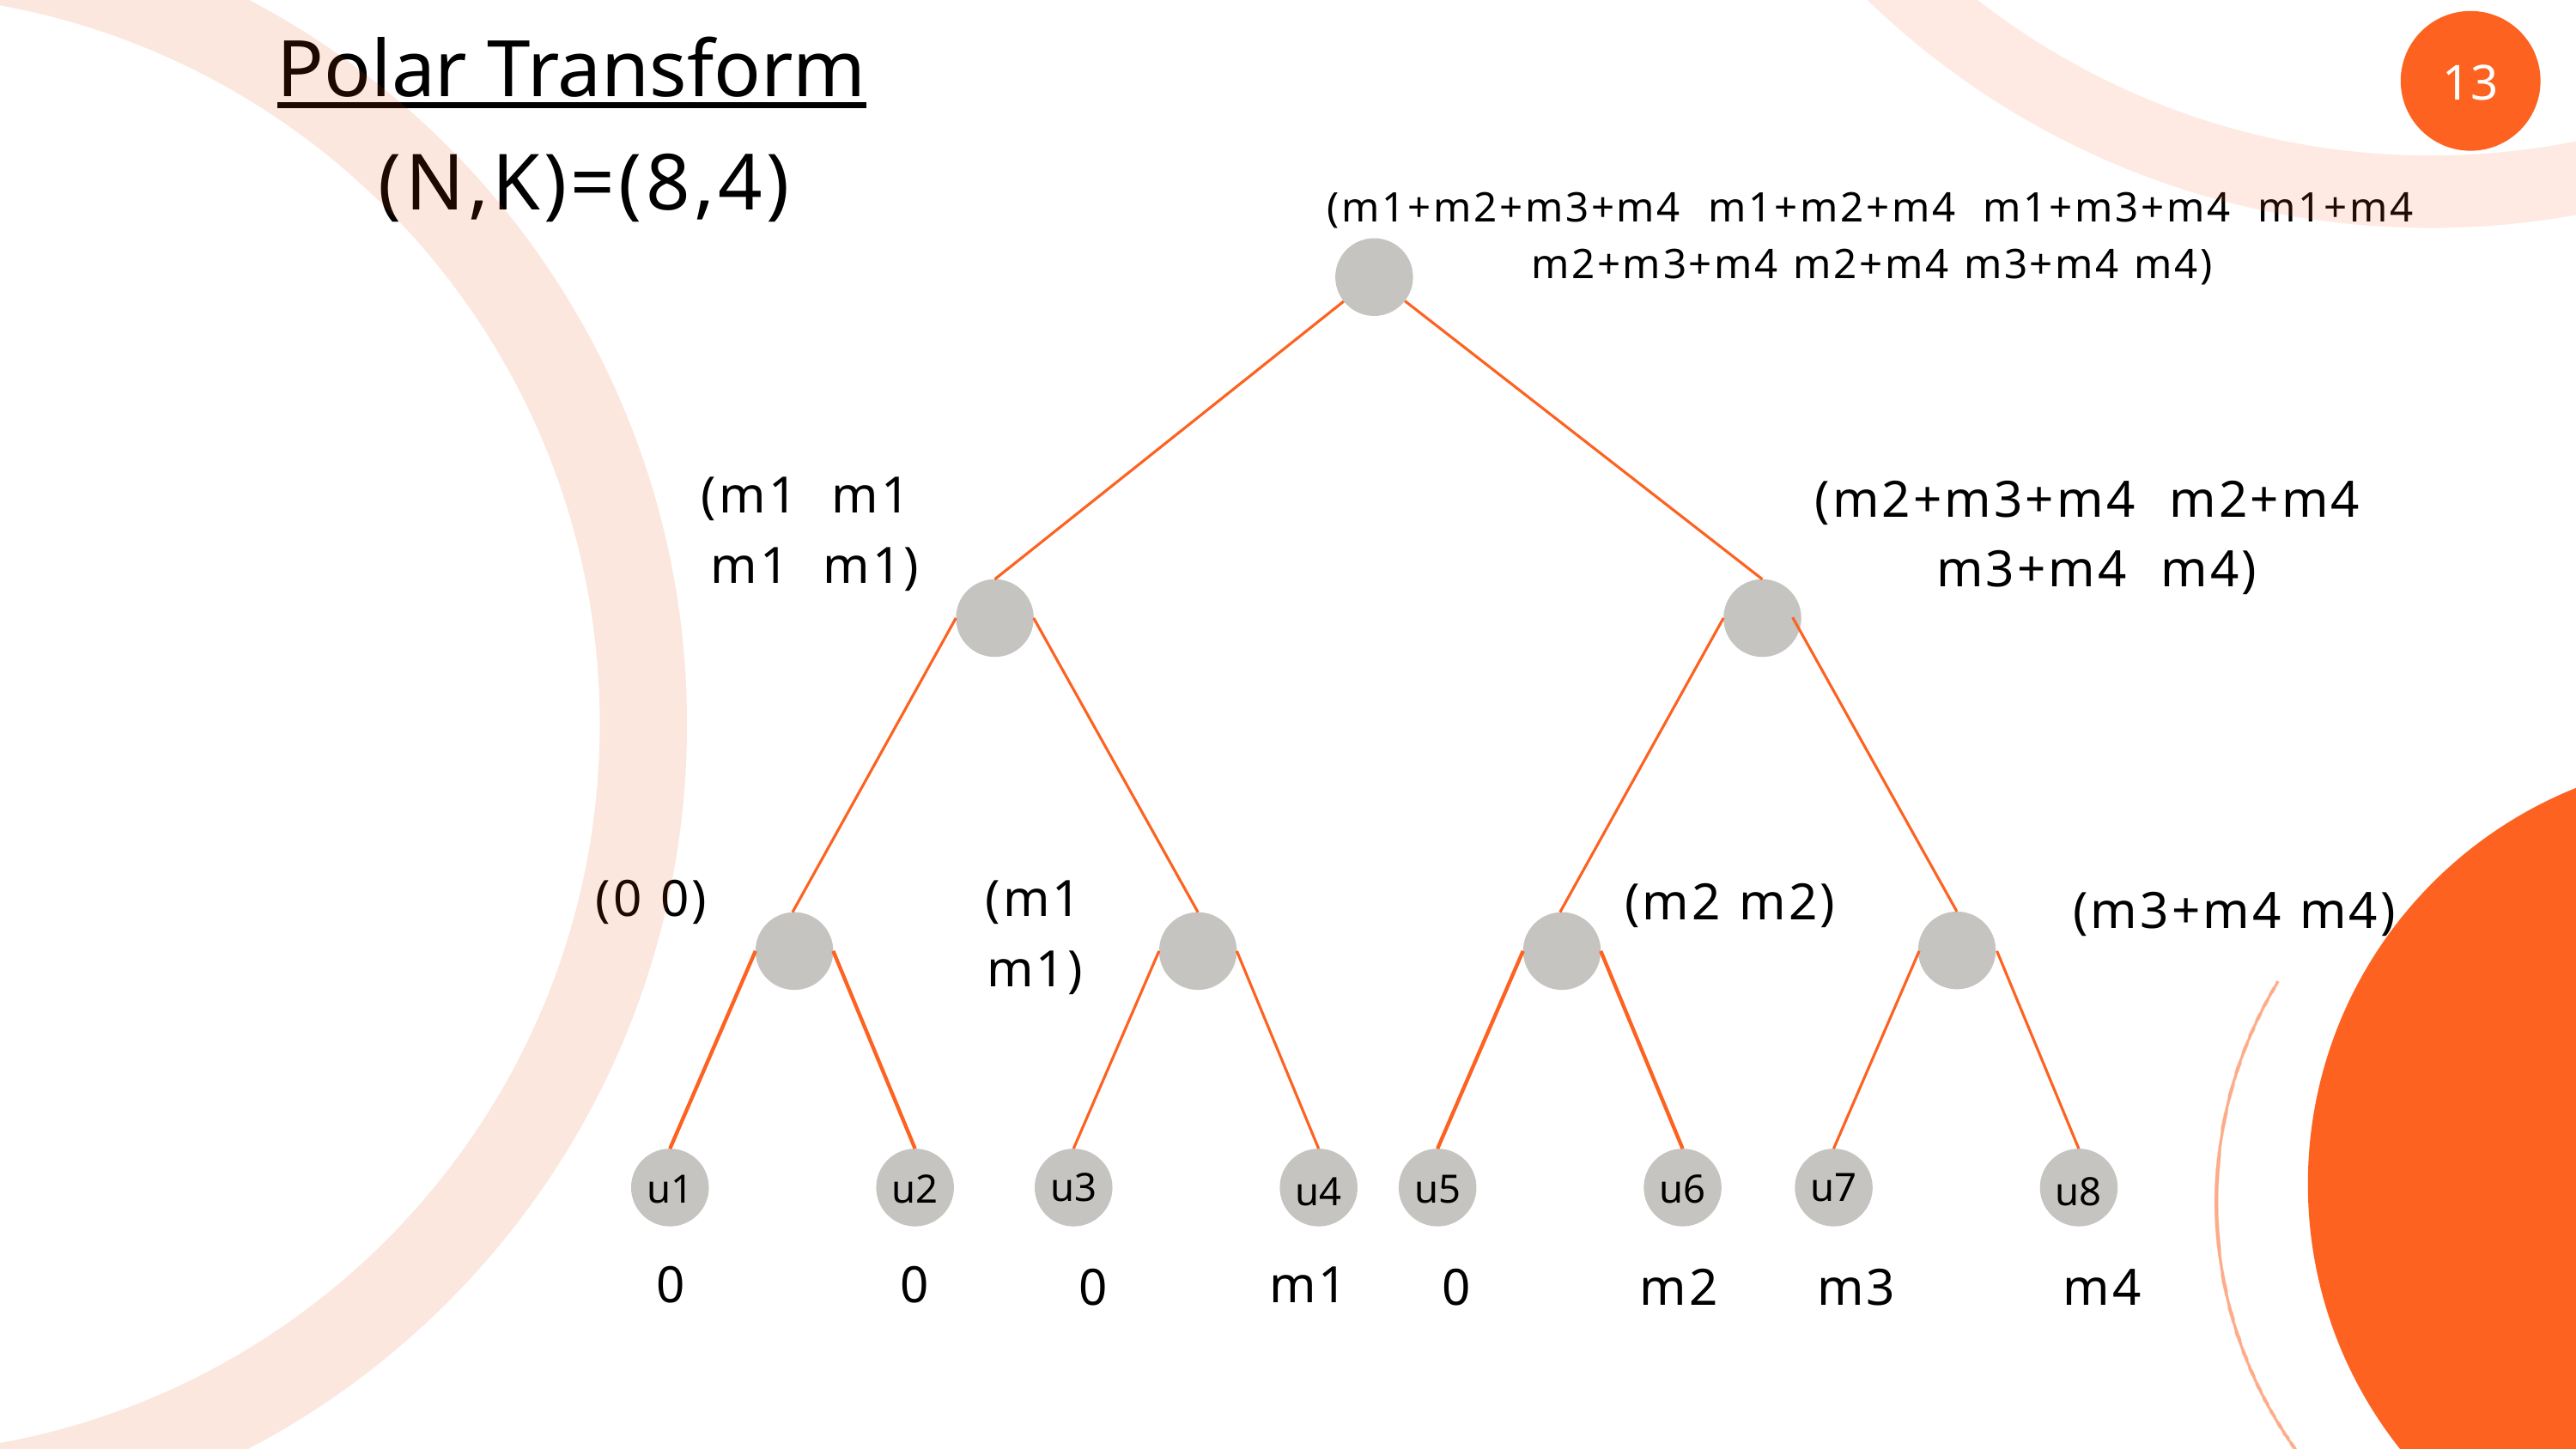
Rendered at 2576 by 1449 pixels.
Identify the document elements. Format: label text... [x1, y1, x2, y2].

text_box u4 [1271, 1158, 1275, 1214]
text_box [2215, 199, 2512, 228]
text_box u3 [1025, 1155, 1030, 1210]
text_box (m1+m2+m3+m4 m1+m2+m4 m1+m3+m4 m1+m4 m2+m3+m4 m2+m4 m3+m4 m4) [1233, 173, 2512, 344]
text_box (m3+m4 m4) [2017, 868, 2209, 938]
text_box u7 [1877, 1155, 1881, 1210]
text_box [1279, 1148, 1358, 1227]
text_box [956, 579, 1035, 658]
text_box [1656, 0, 2576, 192]
text_box m3 [1815, 1245, 1897, 1316]
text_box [1034, 1148, 1113, 1227]
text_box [648, 912, 963, 1227]
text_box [1917, 911, 1996, 990]
text_box (m1 m1 m1 m1) [696, 452, 933, 594]
text_box 0 [895, 1241, 934, 1313]
text_box u3 [1116, 1155, 1121, 1210]
text_box (m2 m2) [1624, 859, 1837, 931]
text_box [1158, 912, 1237, 991]
text_box m2 [1638, 1245, 1718, 1316]
text_box u8 [2031, 1158, 2035, 1214]
text_box Polar Transform [648, 3, 1652, 112]
text_box u7 [1786, 1155, 1789, 1210]
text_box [0, 0, 644, 1449]
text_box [2214, 757, 2576, 1449]
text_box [1389, 912, 1731, 1227]
text_box (m2+m3+m4 m2+m4 m3+m4 m4) [1812, 457, 2382, 597]
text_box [1795, 1148, 1874, 1227]
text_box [1722, 579, 1801, 658]
text_box 0 [652, 1241, 690, 1313]
text_box u8 [2122, 1158, 2127, 1214]
text_box 0 [1437, 1245, 1476, 1316]
text_box m1 [1269, 1241, 1348, 1313]
text_box (m1 m1) [929, 856, 1140, 997]
text_box (0 0) [666, 856, 717, 911]
text_box m4 [2061, 1245, 2143, 1316]
text_box u4 [1362, 1158, 1367, 1214]
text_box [2039, 1148, 2118, 1227]
text_box 0 [1073, 1245, 1112, 1316]
text_box (N,K)=(8,4) [648, 117, 1652, 226]
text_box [1334, 238, 1413, 317]
